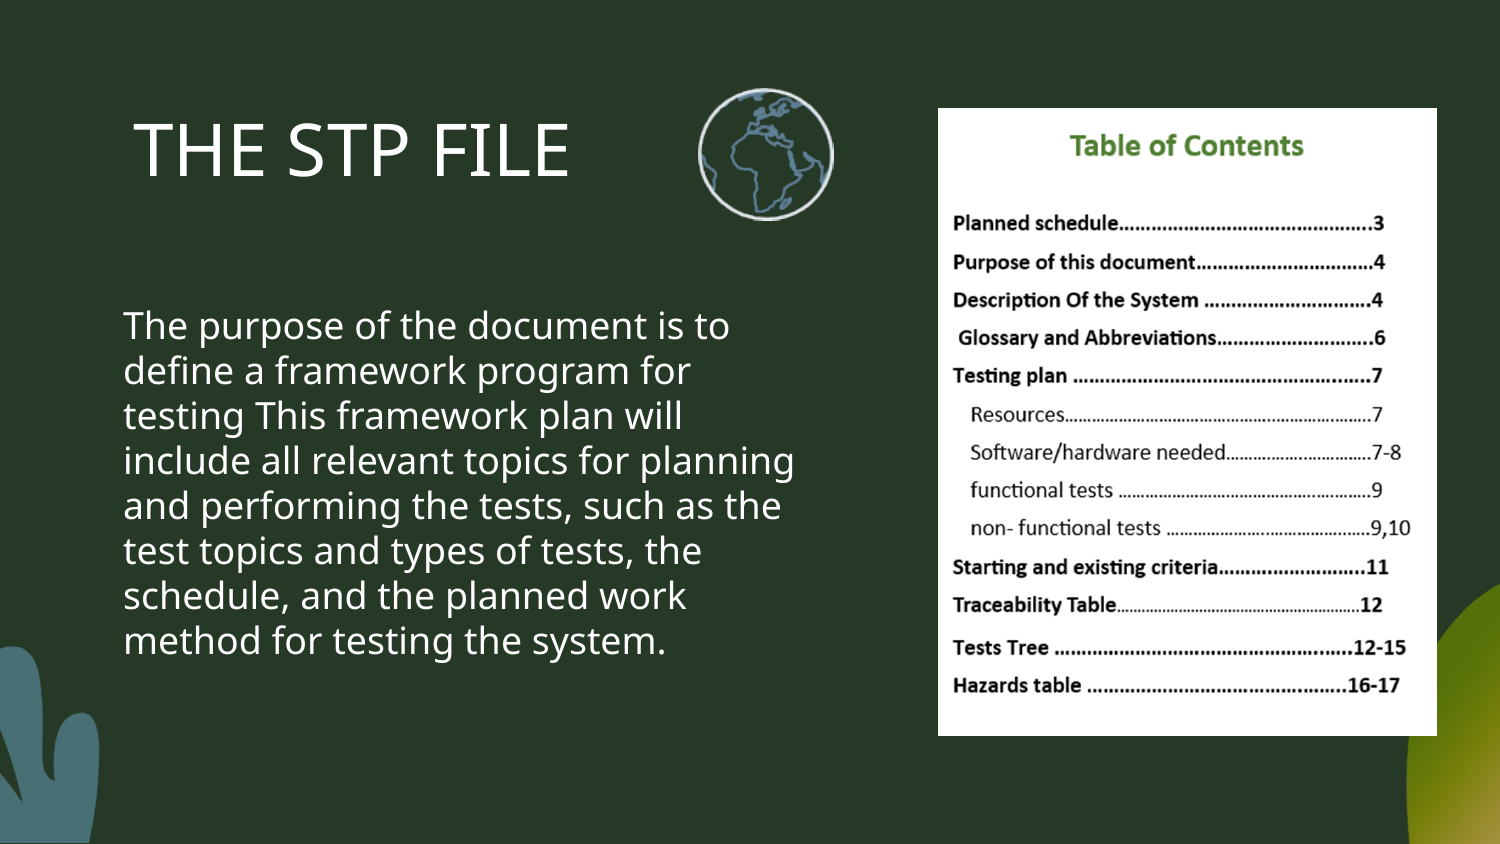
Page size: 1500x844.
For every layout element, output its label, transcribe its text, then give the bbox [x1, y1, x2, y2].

picture [937, 108, 1500, 844]
text_box The purpose of the document is to define a framework program for testing This framework plan will include all relevant topics for planning and performing the tests, such as the test topics and types of tests, the schedule, and the planned work method for testing the system. [108, 294, 834, 736]
title THE STP FILE [836, 88, 1382, 183]
picture [698, 88, 835, 222]
title THE STP FILE [118, 88, 696, 183]
picture [0, 646, 99, 843]
